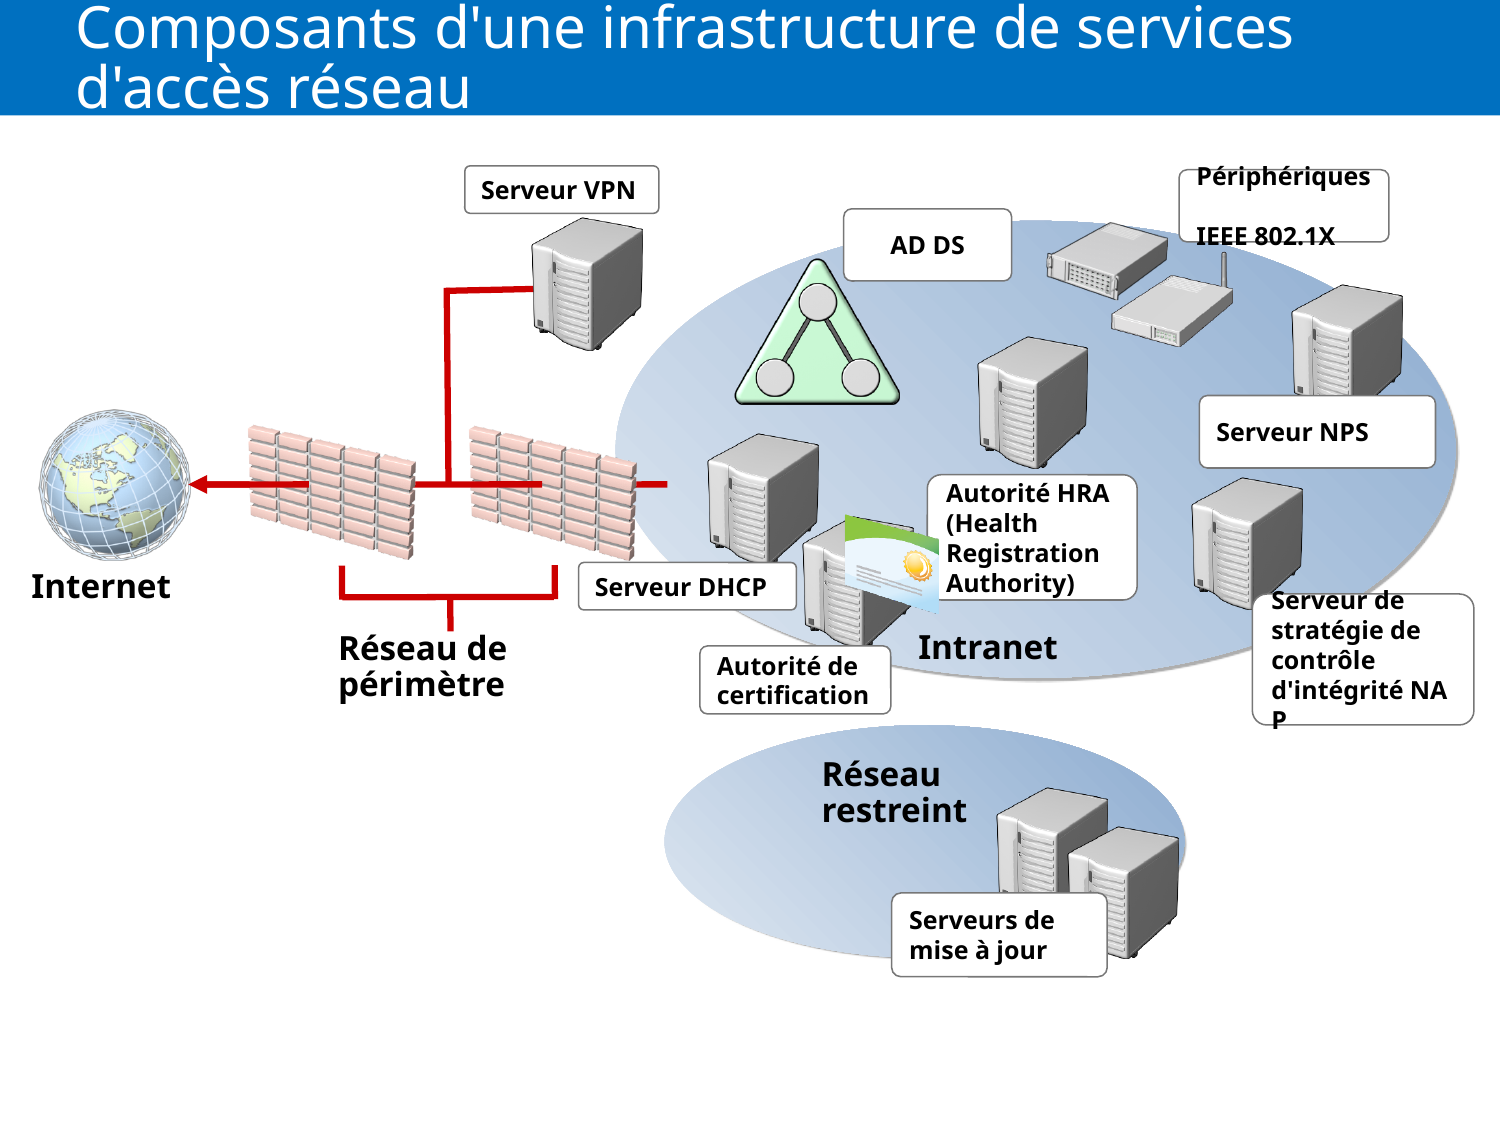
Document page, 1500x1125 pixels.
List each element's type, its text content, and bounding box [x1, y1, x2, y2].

title Composants d'une infrastructure de services d'accès réseau [75, 0, 1351, 122]
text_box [15, 165, 1475, 977]
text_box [699, 505, 941, 715]
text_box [1199, 283, 1436, 469]
